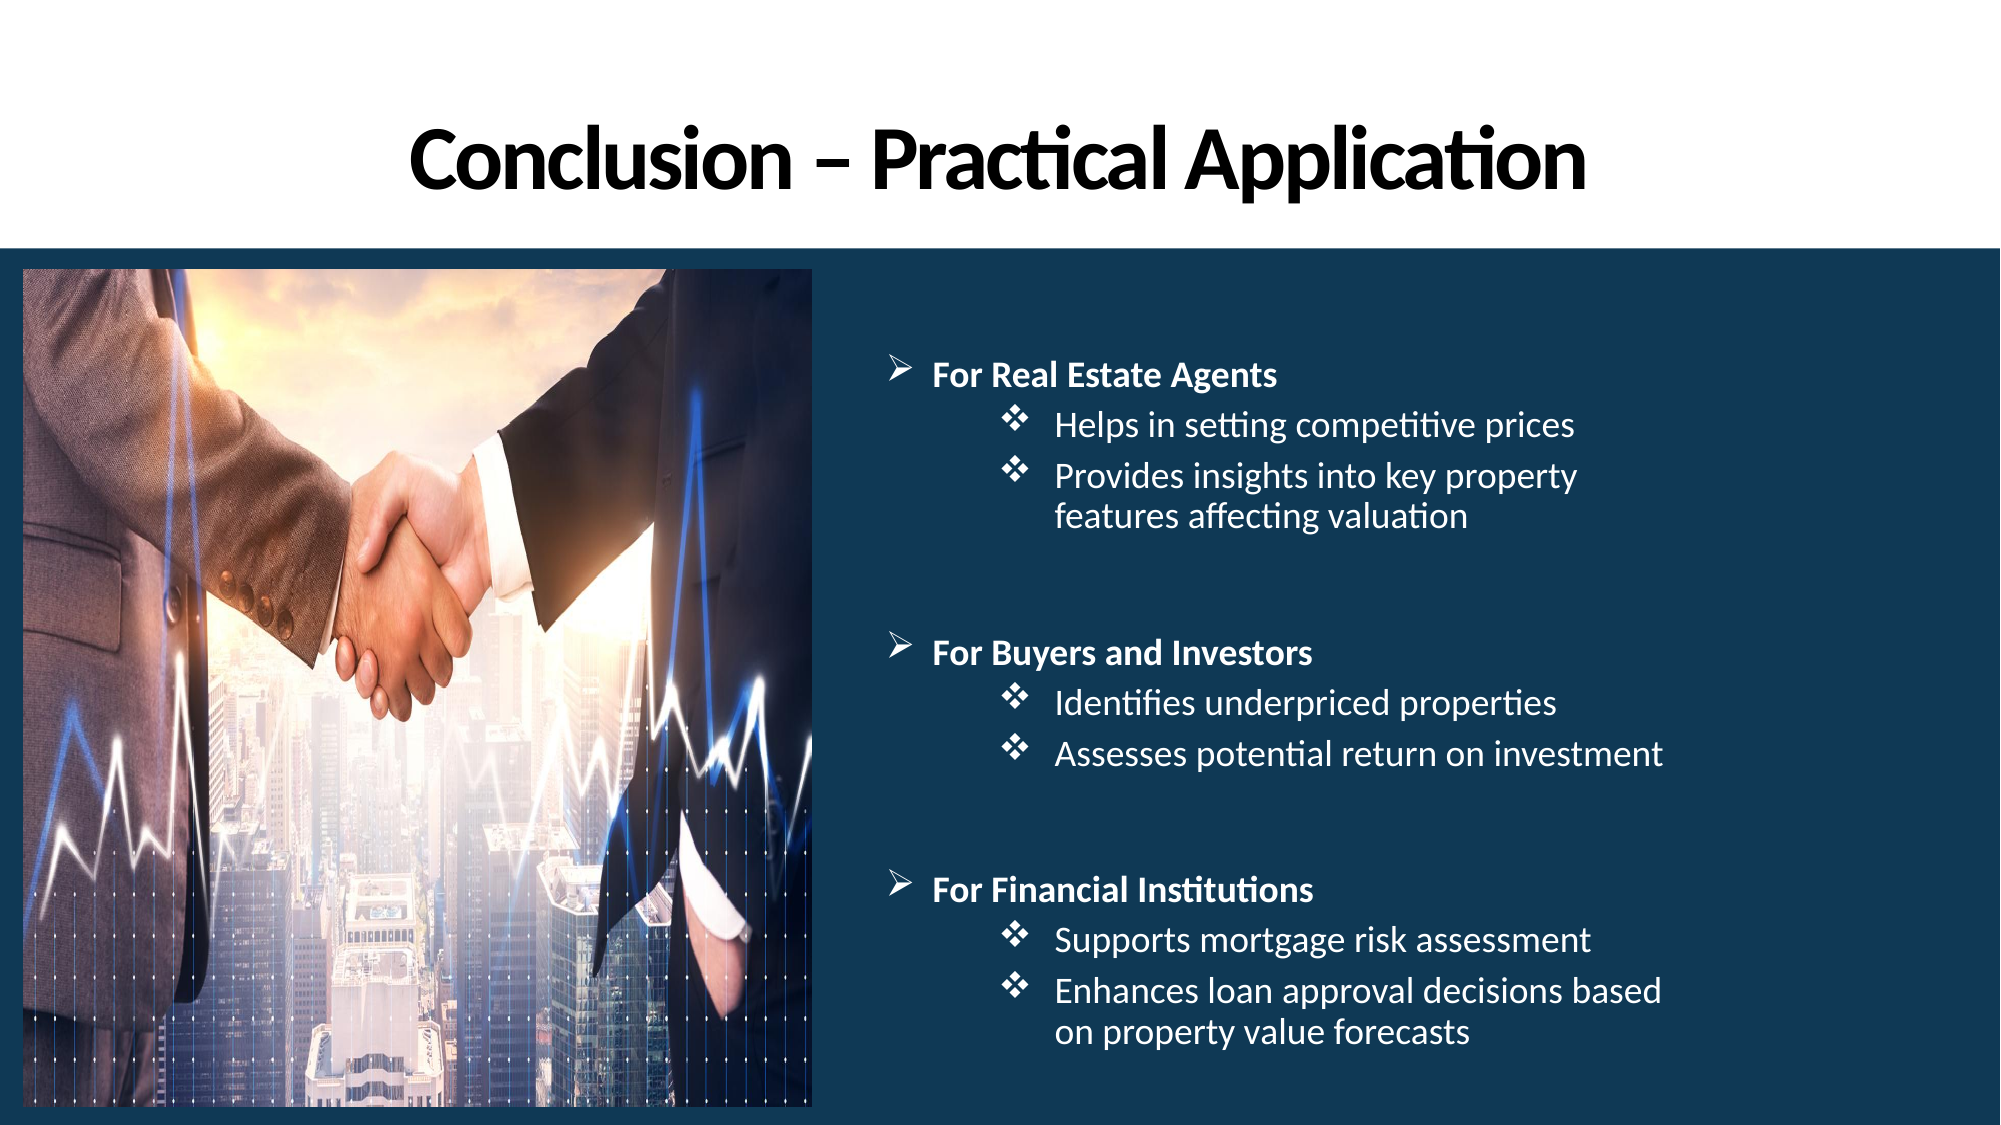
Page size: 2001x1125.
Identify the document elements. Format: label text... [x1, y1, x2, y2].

title Conclusion – Practical Application [0, 0, 2000, 218]
picture [23, 269, 812, 1107]
list For Real Estate Agents Helps in setting competitive prices Provides insights into key property features affecting valuation For Buyers and Investors Identifies underpriced properties Assesses potential return on investment For Financial Institutions Supports mortgage risk assessment Enhances loan approval decisions based on property value forecasts [0, 248, 2000, 1125]
